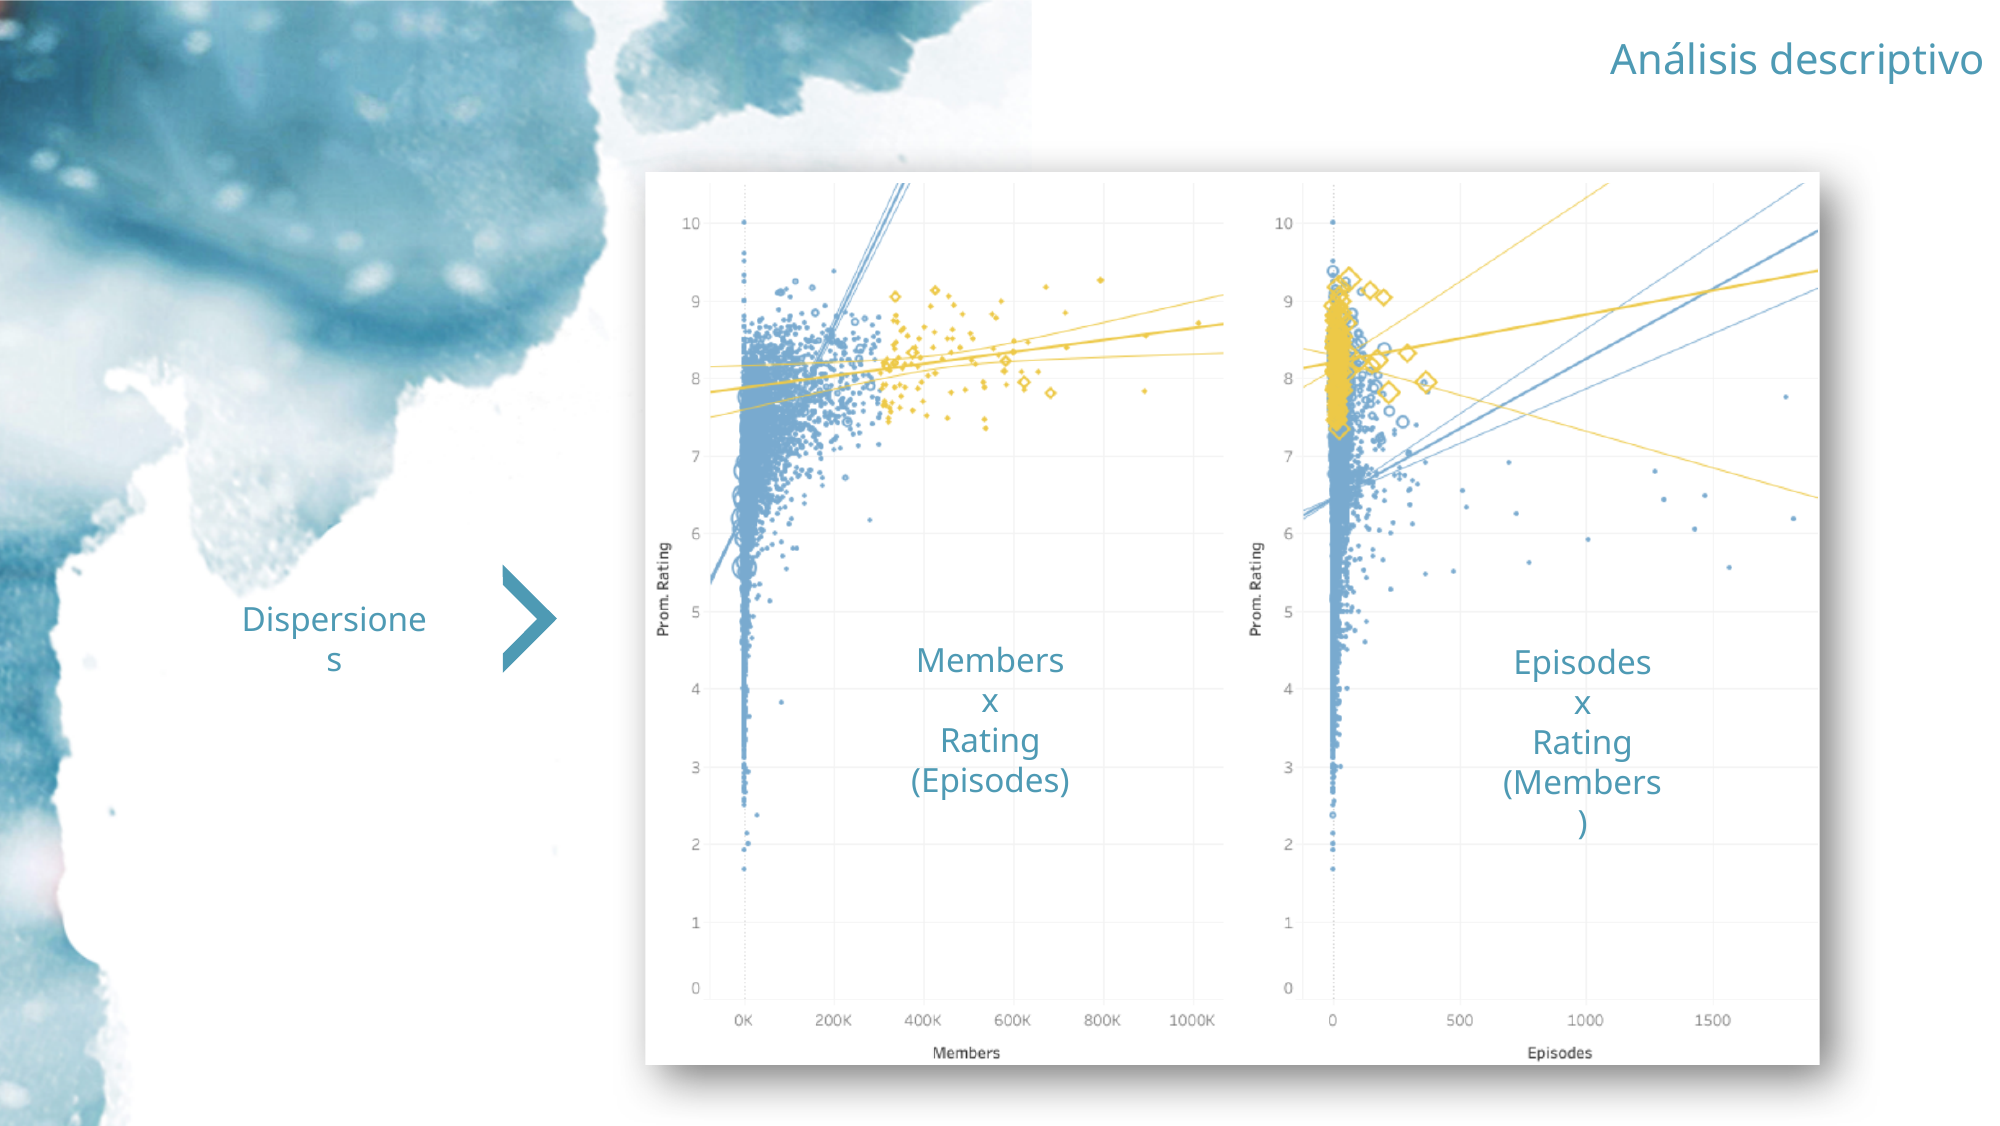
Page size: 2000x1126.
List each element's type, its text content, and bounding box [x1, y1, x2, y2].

text_box Análisis descriptivo [1355, 25, 2000, 90]
picture [0, 1, 1820, 1126]
